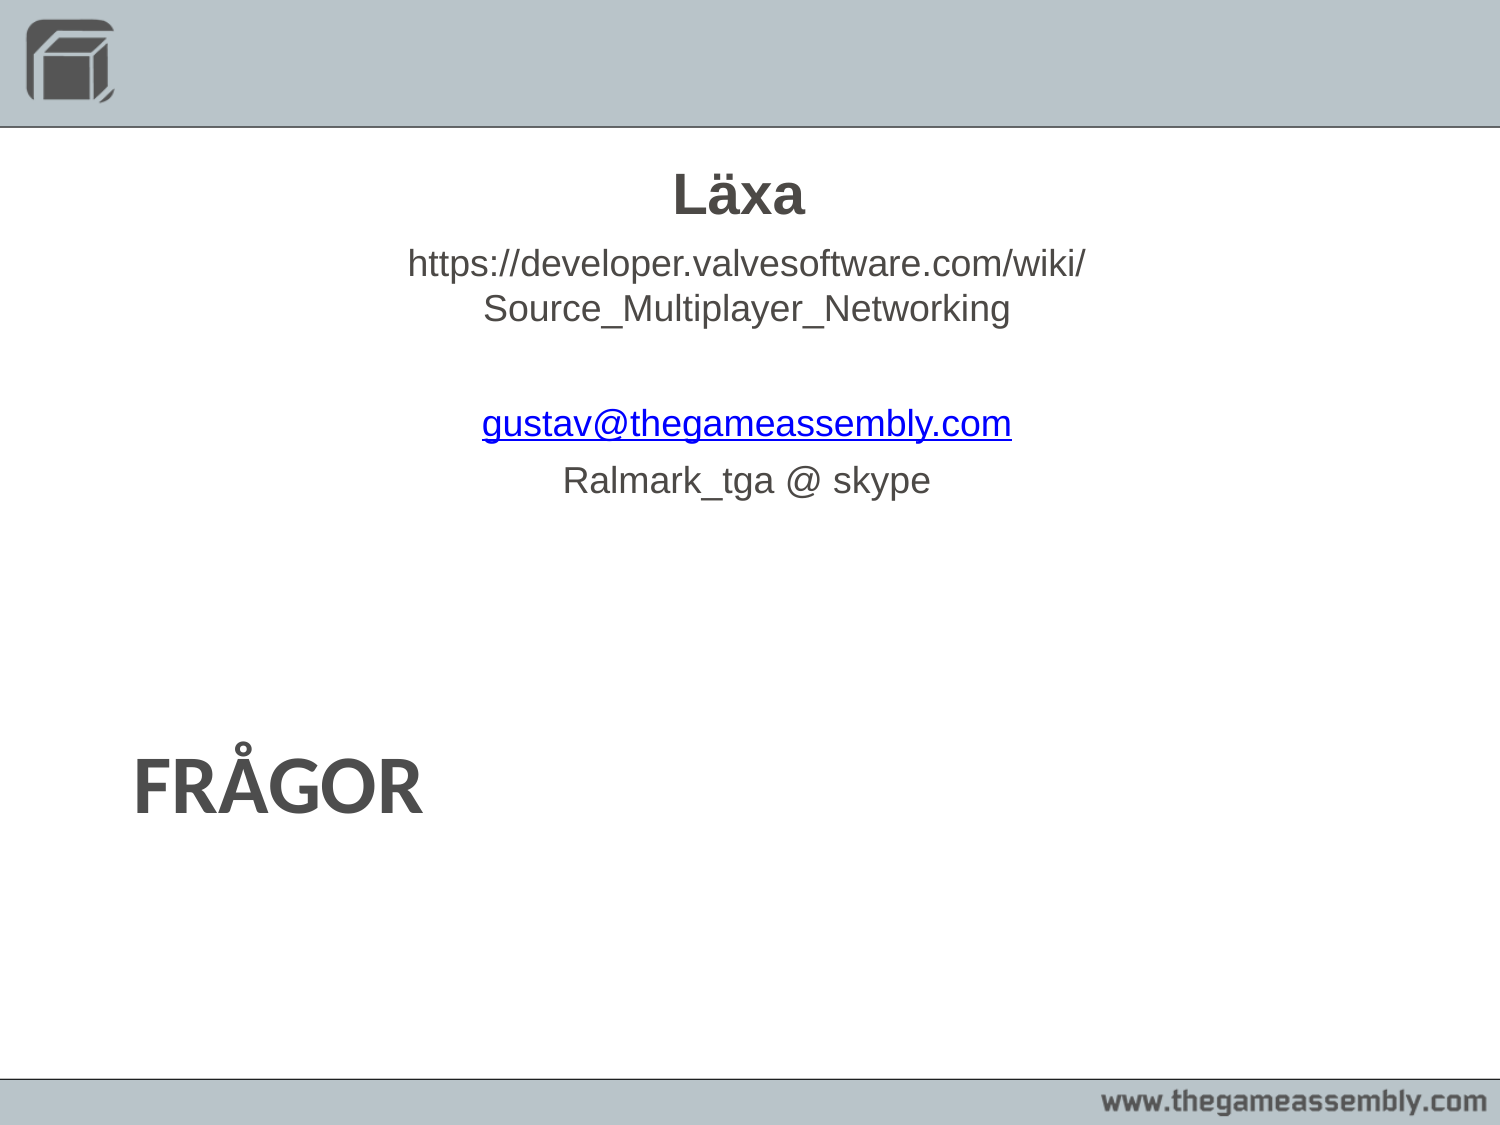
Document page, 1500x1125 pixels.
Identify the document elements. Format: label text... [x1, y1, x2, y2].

text_box Läxa https://developer.valvesoftware.com/wiki/Source_Multiplayer_Networking gustav@thegameassembly.com Ralmark_tga @ skype [371, 149, 1122, 509]
picture [0, 0, 1500, 1125]
title Frågor [118, 722, 1394, 947]
